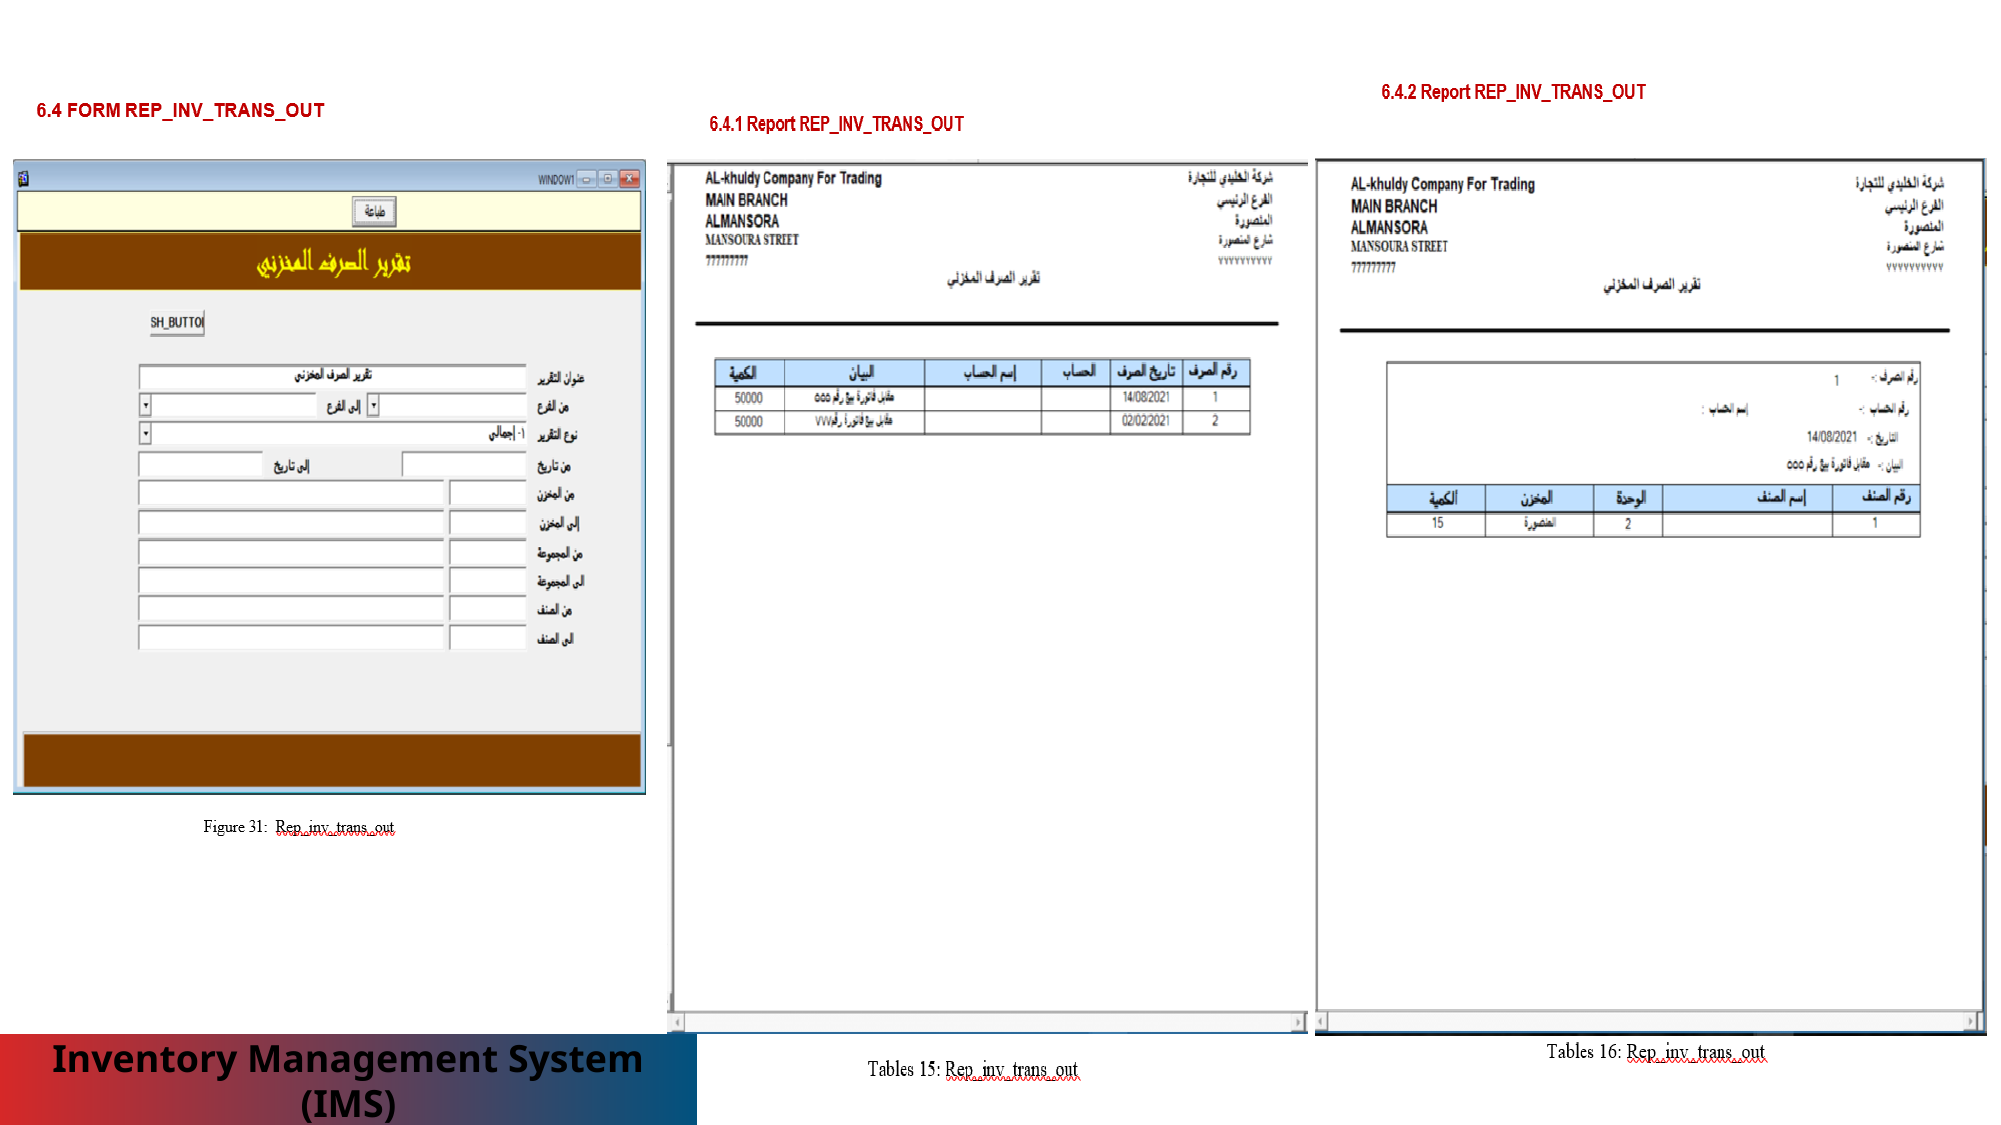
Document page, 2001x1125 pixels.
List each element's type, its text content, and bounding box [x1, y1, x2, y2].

text_box Inventory Management System (IMS) [0, 1034, 698, 1125]
picture [664, 77, 1995, 1084]
picture [0, 92, 649, 845]
